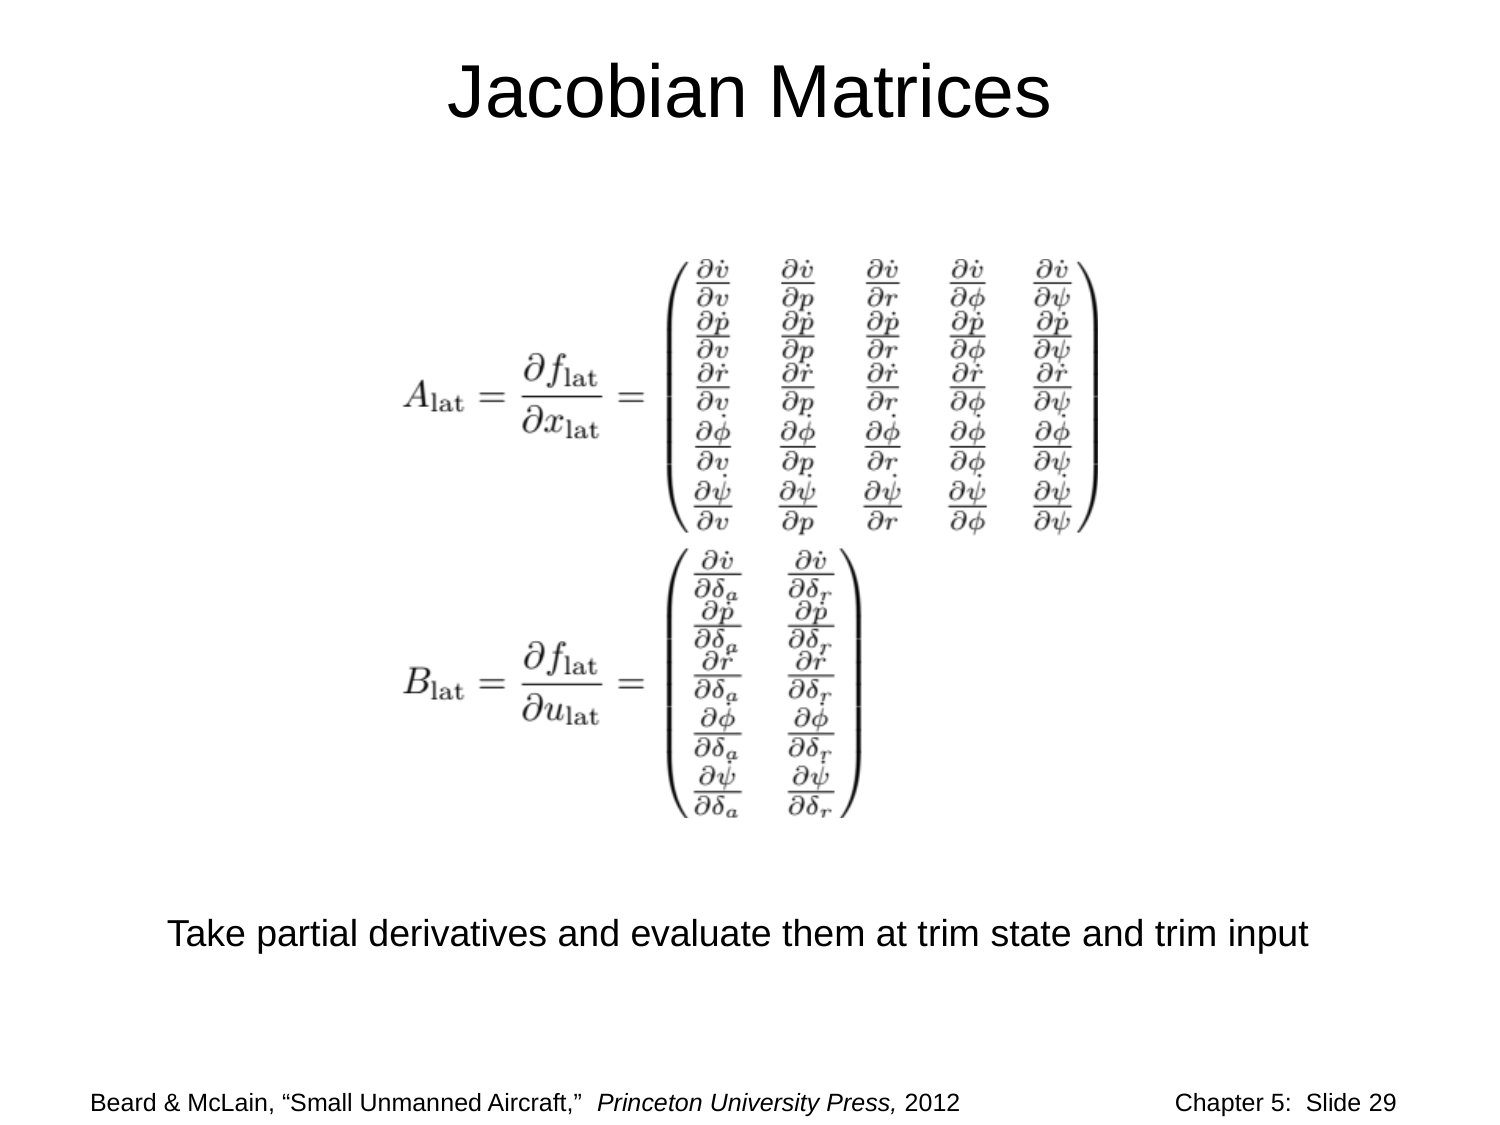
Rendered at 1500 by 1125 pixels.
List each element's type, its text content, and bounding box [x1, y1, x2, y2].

title Jacobian Matrices [74, 29, 1426, 146]
text_box Take partial derivatives and evaluate them at trim state and trim input [152, 901, 1348, 961]
picture [401, 258, 1099, 818]
